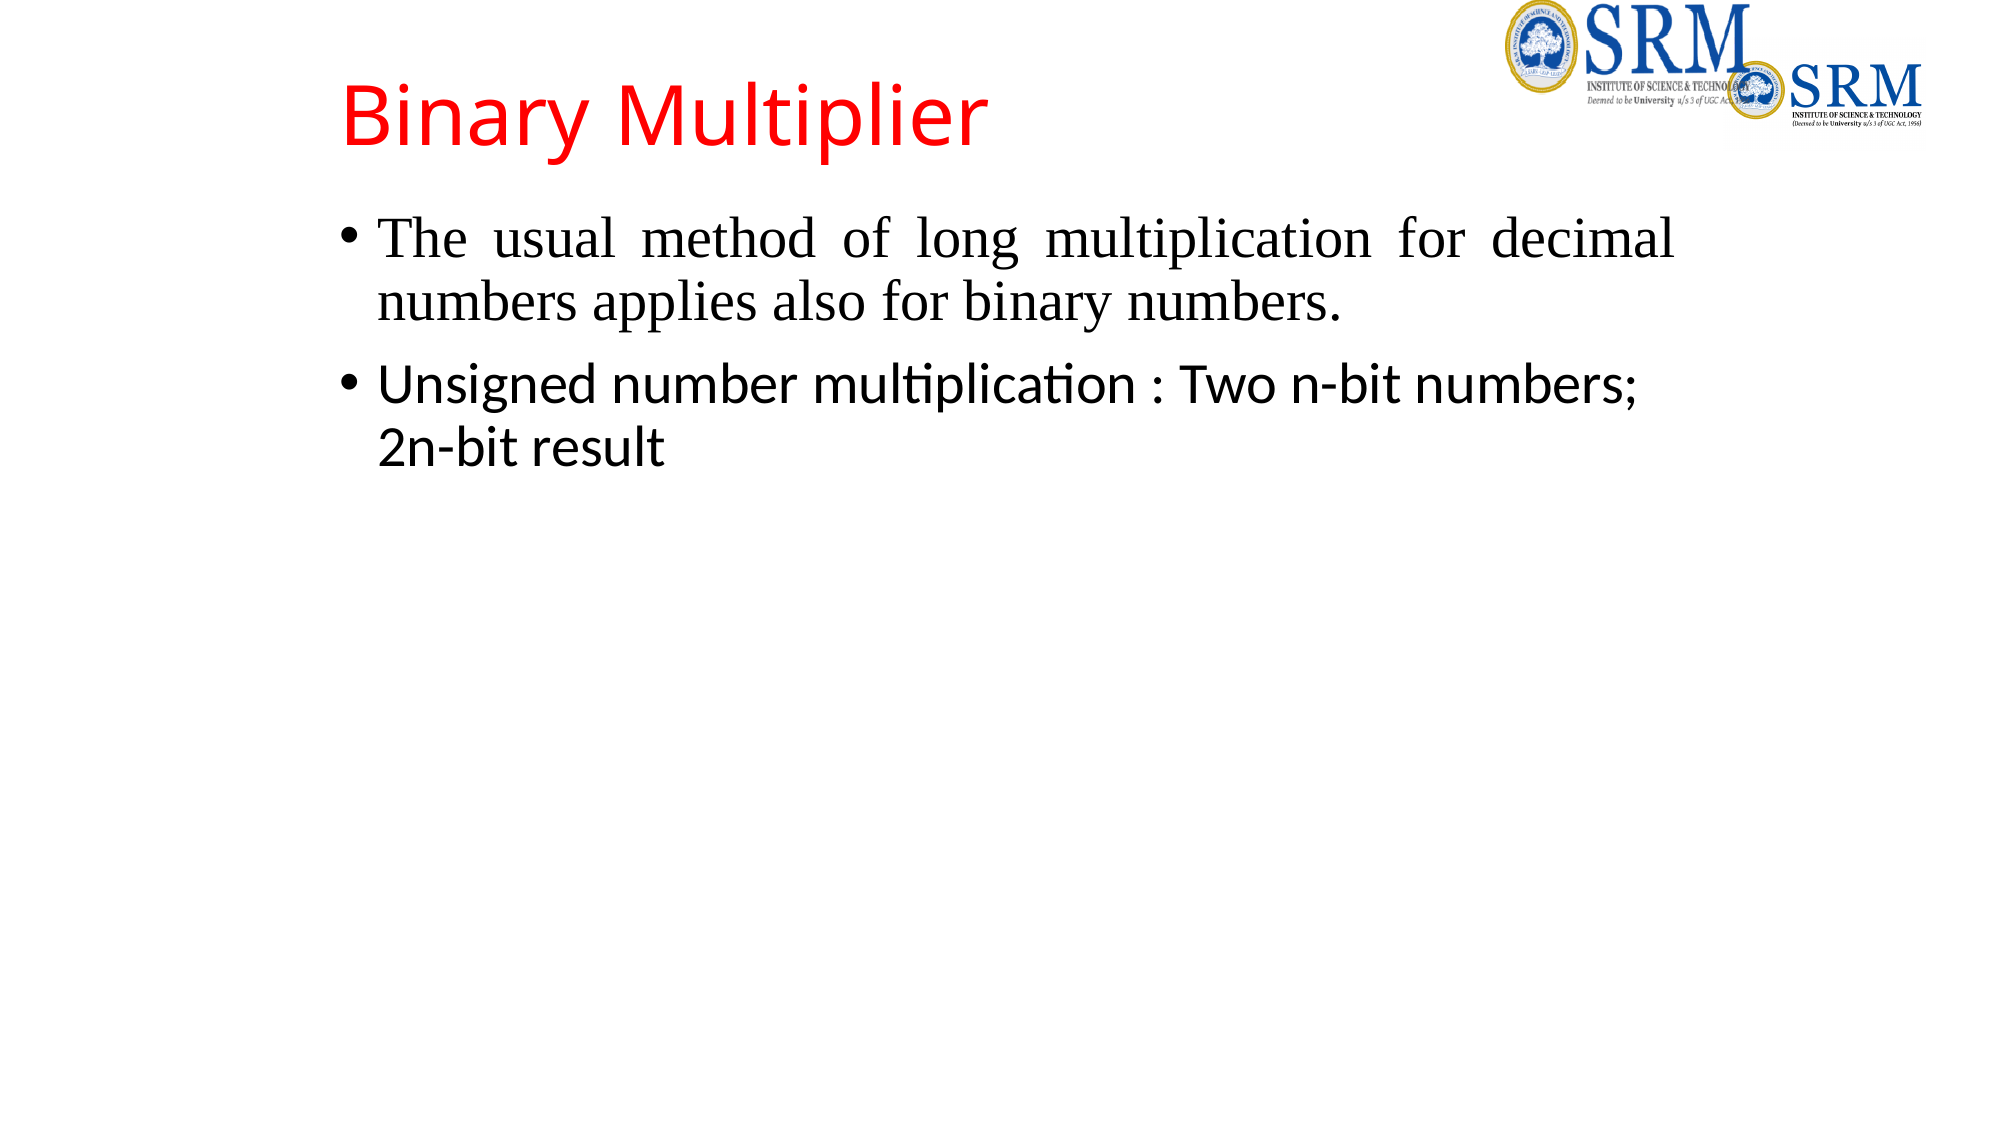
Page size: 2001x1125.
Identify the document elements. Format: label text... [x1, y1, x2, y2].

list The usual method of long multiplication for decimal numbers applies also for binary numbers. Unsigned number multiplication : Two n-bit numbers; 2n-bit result [324, 199, 1692, 1005]
title Binary Multiplier [324, 45, 1675, 188]
picture [1505, 0, 1926, 151]
